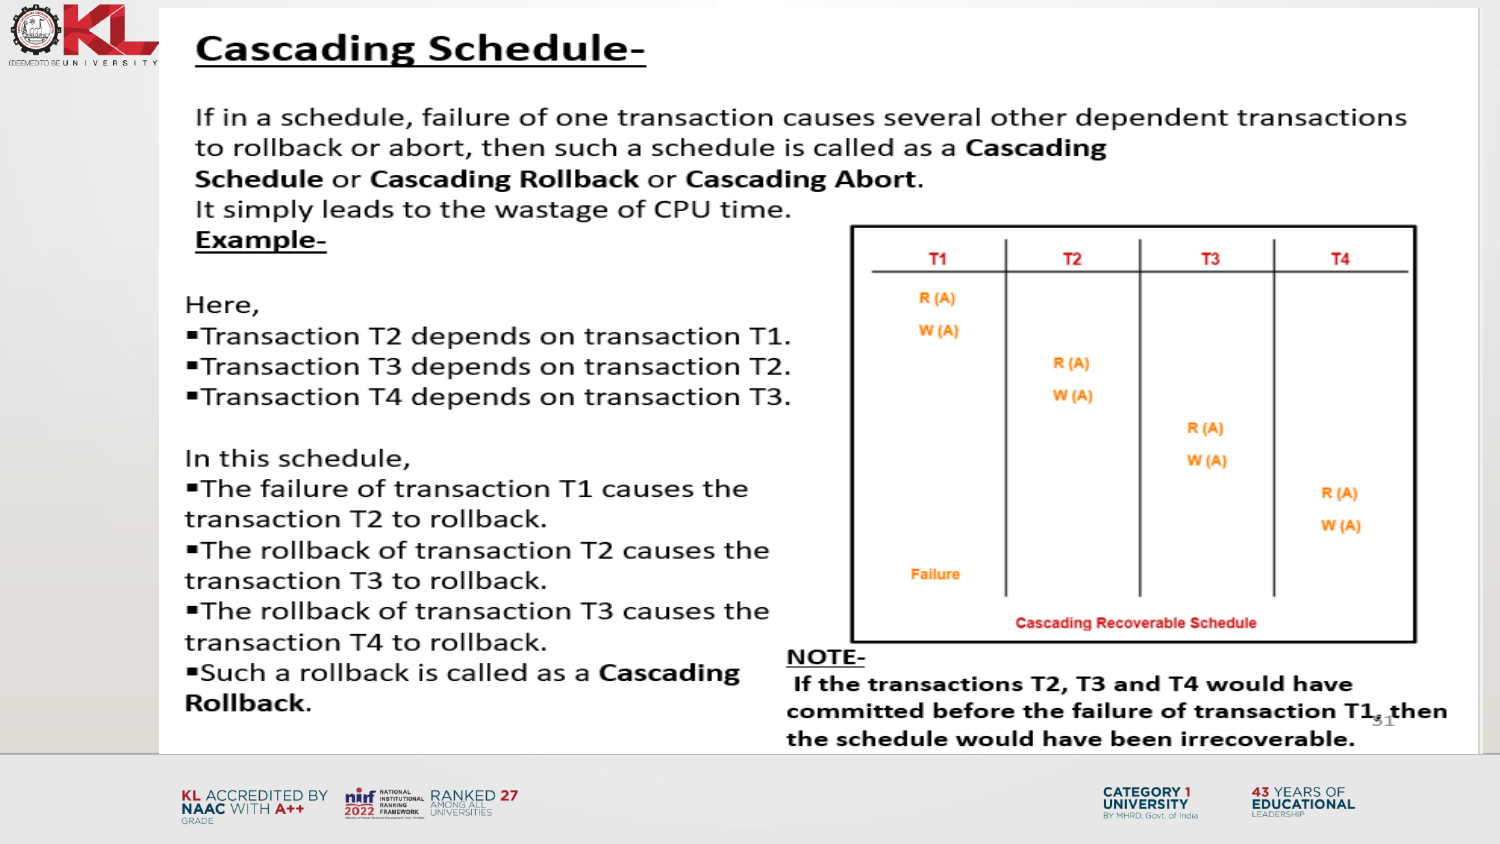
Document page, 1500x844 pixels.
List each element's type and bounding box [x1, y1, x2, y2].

picture [1085, 784, 1360, 826]
picture [178, 784, 537, 828]
picture [9, 4, 1483, 754]
